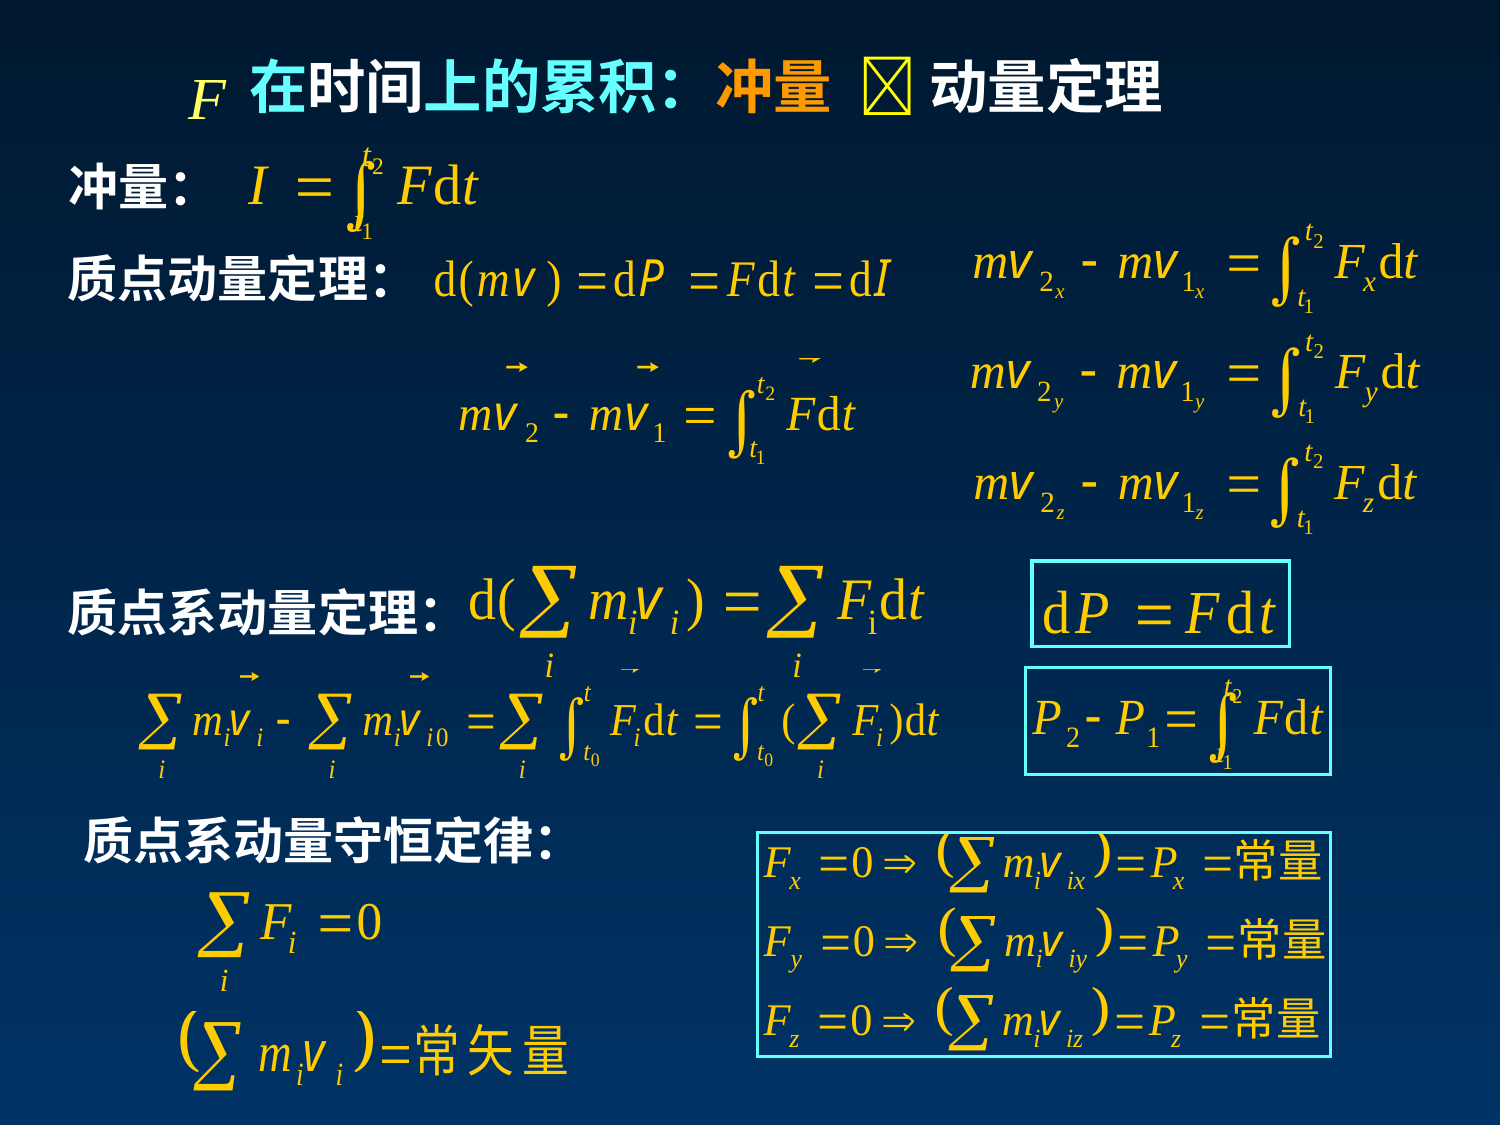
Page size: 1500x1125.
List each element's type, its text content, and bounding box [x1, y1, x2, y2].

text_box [194, 888, 385, 996]
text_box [758, 833, 1330, 1056]
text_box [454, 358, 862, 469]
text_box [241, 135, 486, 244]
text_box 冲量： [53, 147, 234, 223]
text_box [1033, 562, 1289, 646]
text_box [1026, 668, 1330, 774]
text_box 质点系动量定理： [53, 574, 461, 650]
text_box 质点动量定理： [53, 240, 426, 316]
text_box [966, 206, 1424, 540]
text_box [170, 1011, 580, 1102]
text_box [182, 66, 234, 123]
text_box 在时间上的累积：冲量  动量定理 [234, 42, 1306, 128]
text_box 质点系动量守恒定律： [68, 802, 644, 877]
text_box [430, 244, 905, 312]
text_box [466, 562, 931, 667]
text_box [135, 668, 944, 784]
